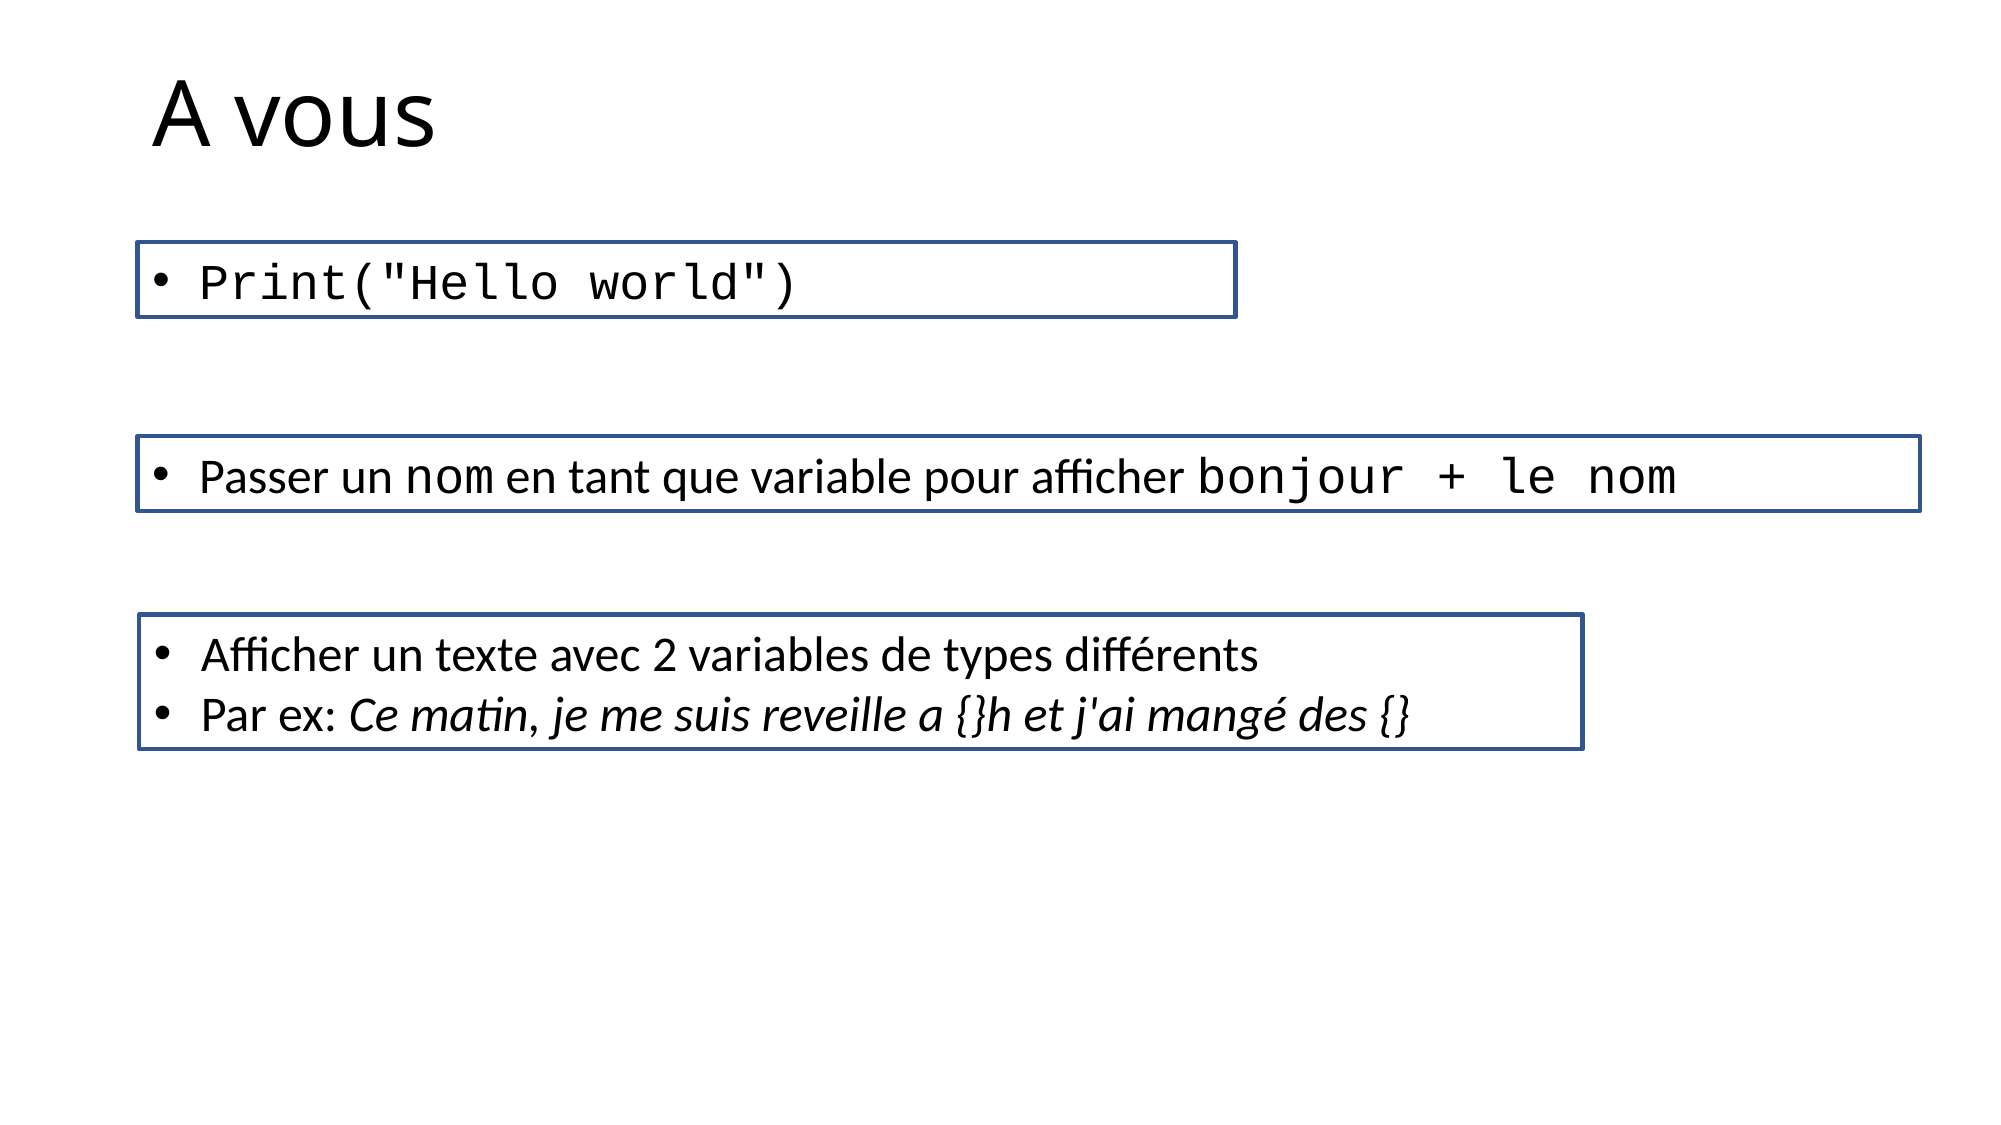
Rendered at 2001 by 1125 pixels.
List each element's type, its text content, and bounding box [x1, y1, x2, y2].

text_box Passer un nom en tant que variable pour afficher bonjour + le nom [137, 436, 1921, 511]
text_box A vous [137, 59, 1863, 278]
text_box Print("Hello world") [137, 278, 1236, 317]
text_box Afficher un texte avec 2 variables de types différents Par ex: Ce matin, je me suis reveille a {}h et j'ai mangé des {} [139, 614, 1583, 750]
